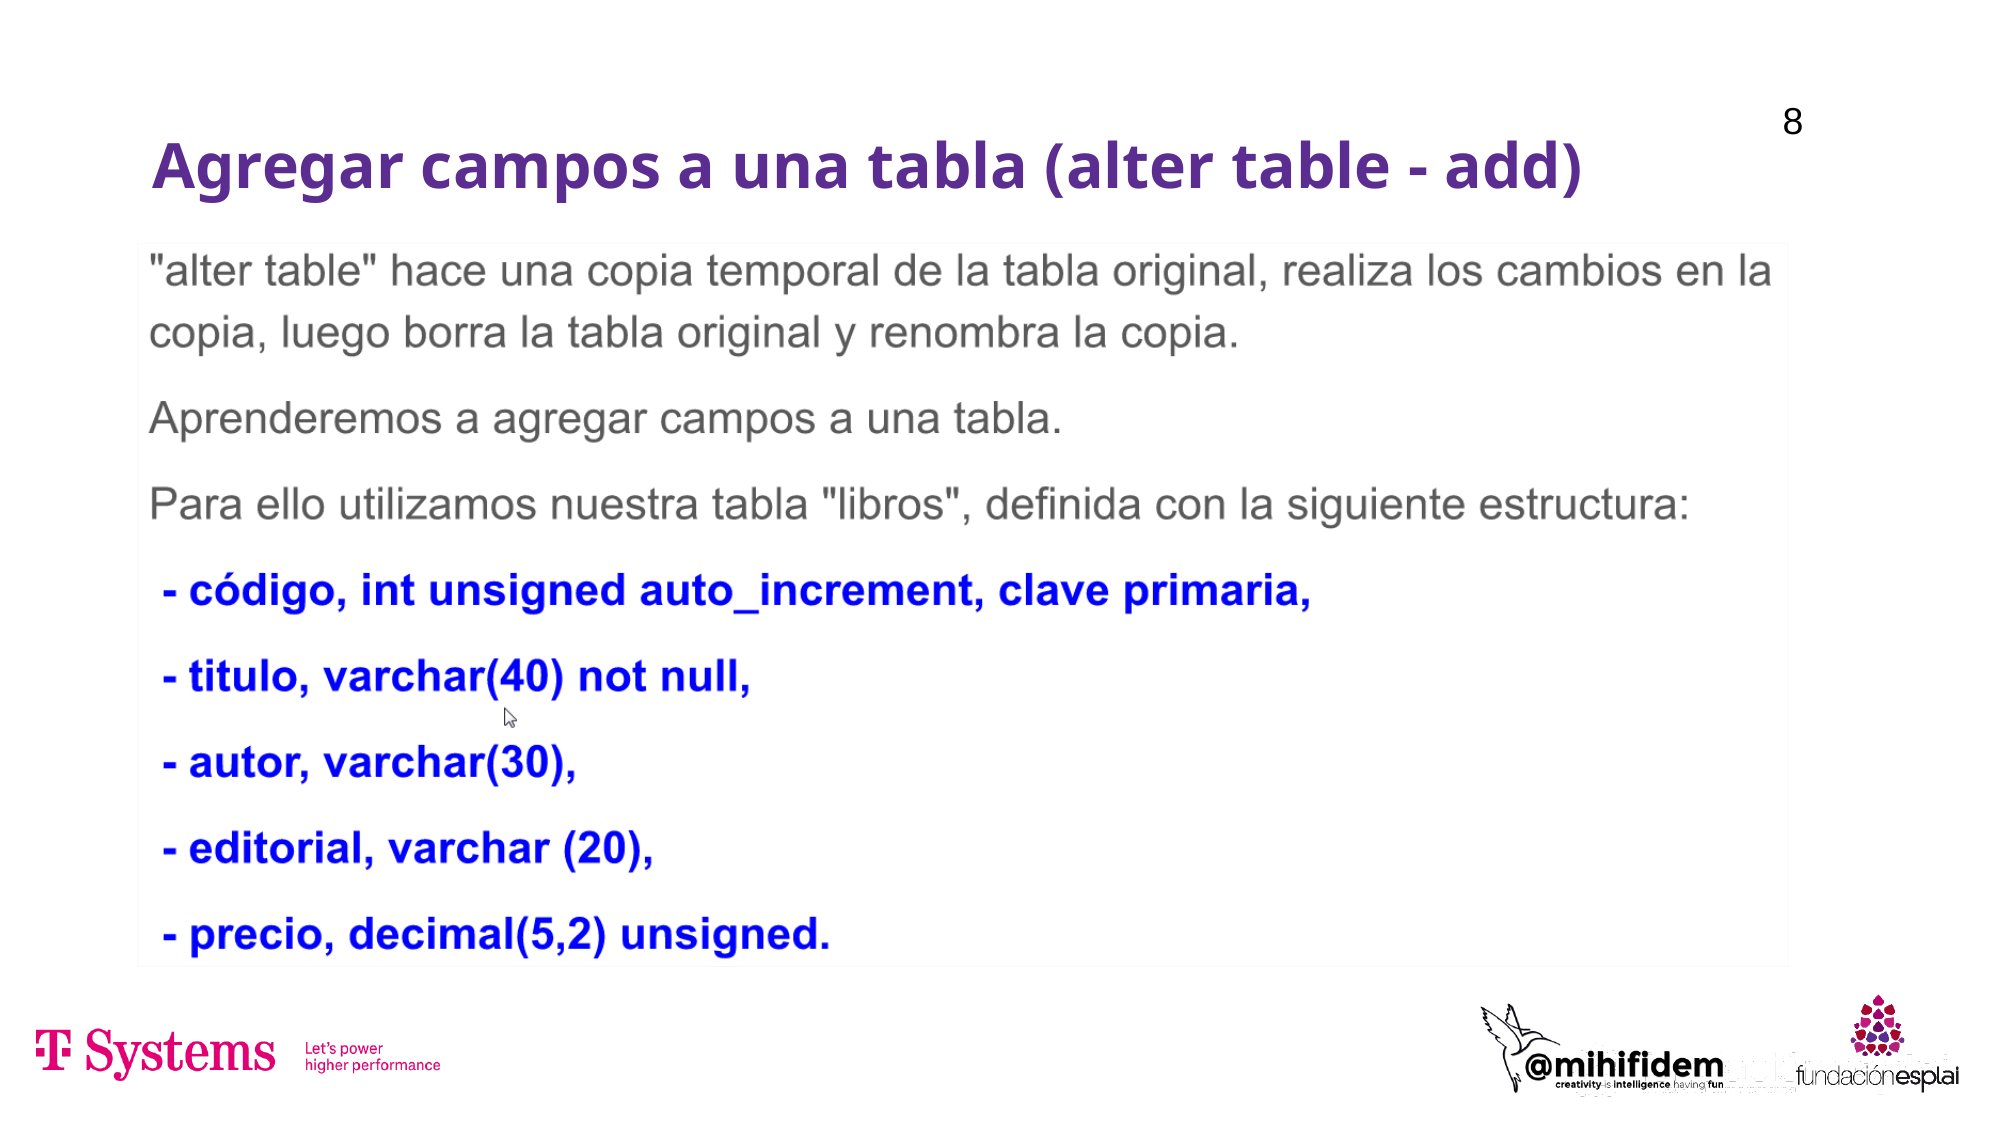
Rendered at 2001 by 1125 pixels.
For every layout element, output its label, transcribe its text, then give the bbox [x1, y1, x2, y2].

picture [137, 243, 1789, 967]
picture [36, 1027, 440, 1081]
text_box 8 [1767, 89, 1863, 150]
picture [1472, 986, 1965, 1103]
text_box Agregar campos a una tabla (alter table - add) [137, 59, 1863, 278]
